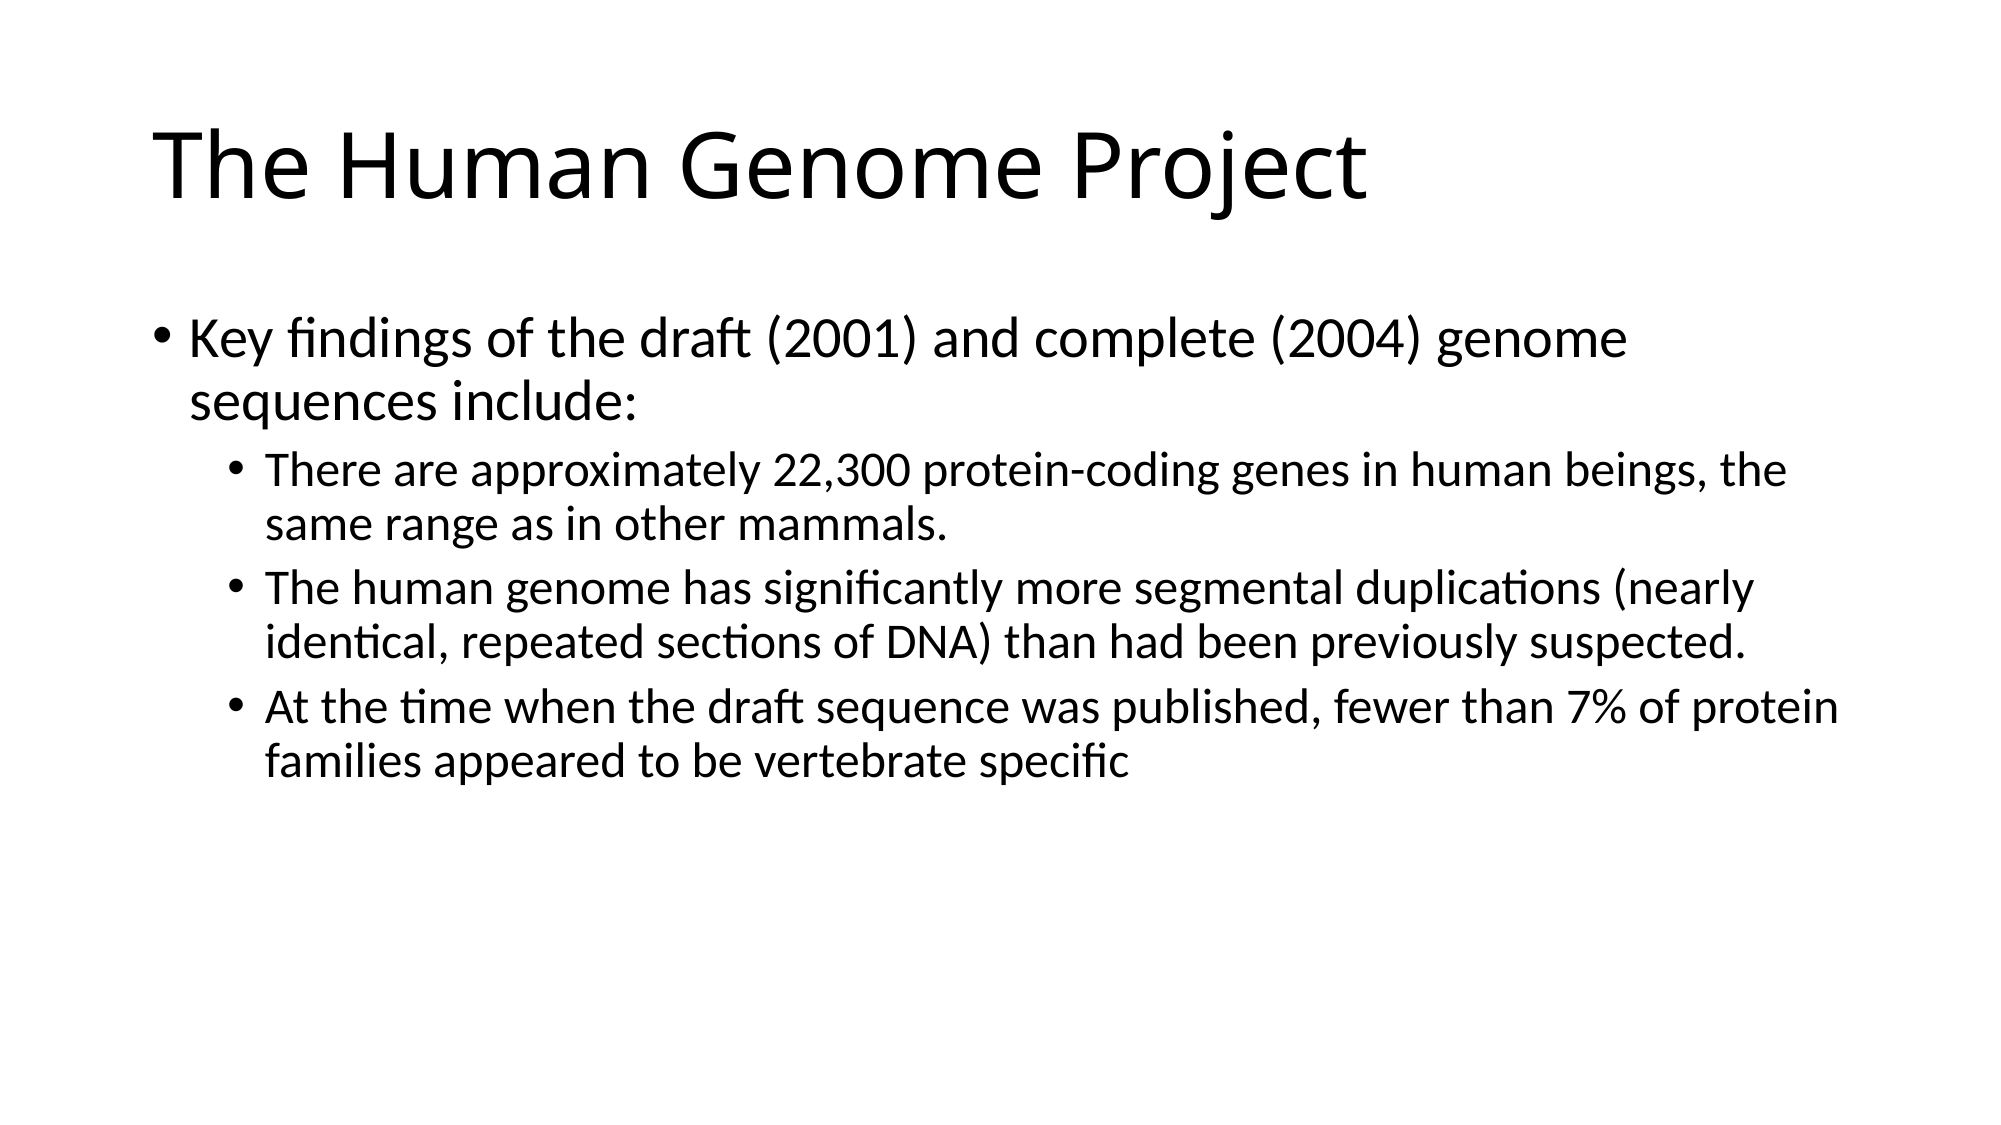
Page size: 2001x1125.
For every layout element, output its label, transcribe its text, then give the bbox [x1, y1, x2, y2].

title The Human Genome Project [137, 59, 1863, 278]
list Key findings of the draft (2001) and complete (2004) genome sequences include: There are approximately 22,300 protein-coding genes in human beings, the same range as in other mammals. The human genome has significantly more segmental duplications (nearly identical, repeated sections of DNA) than had been previously suspected. At the time when the draft sequence was published, fewer than 7% of protein families appeared to be vertebrate specific [137, 299, 1863, 1014]
